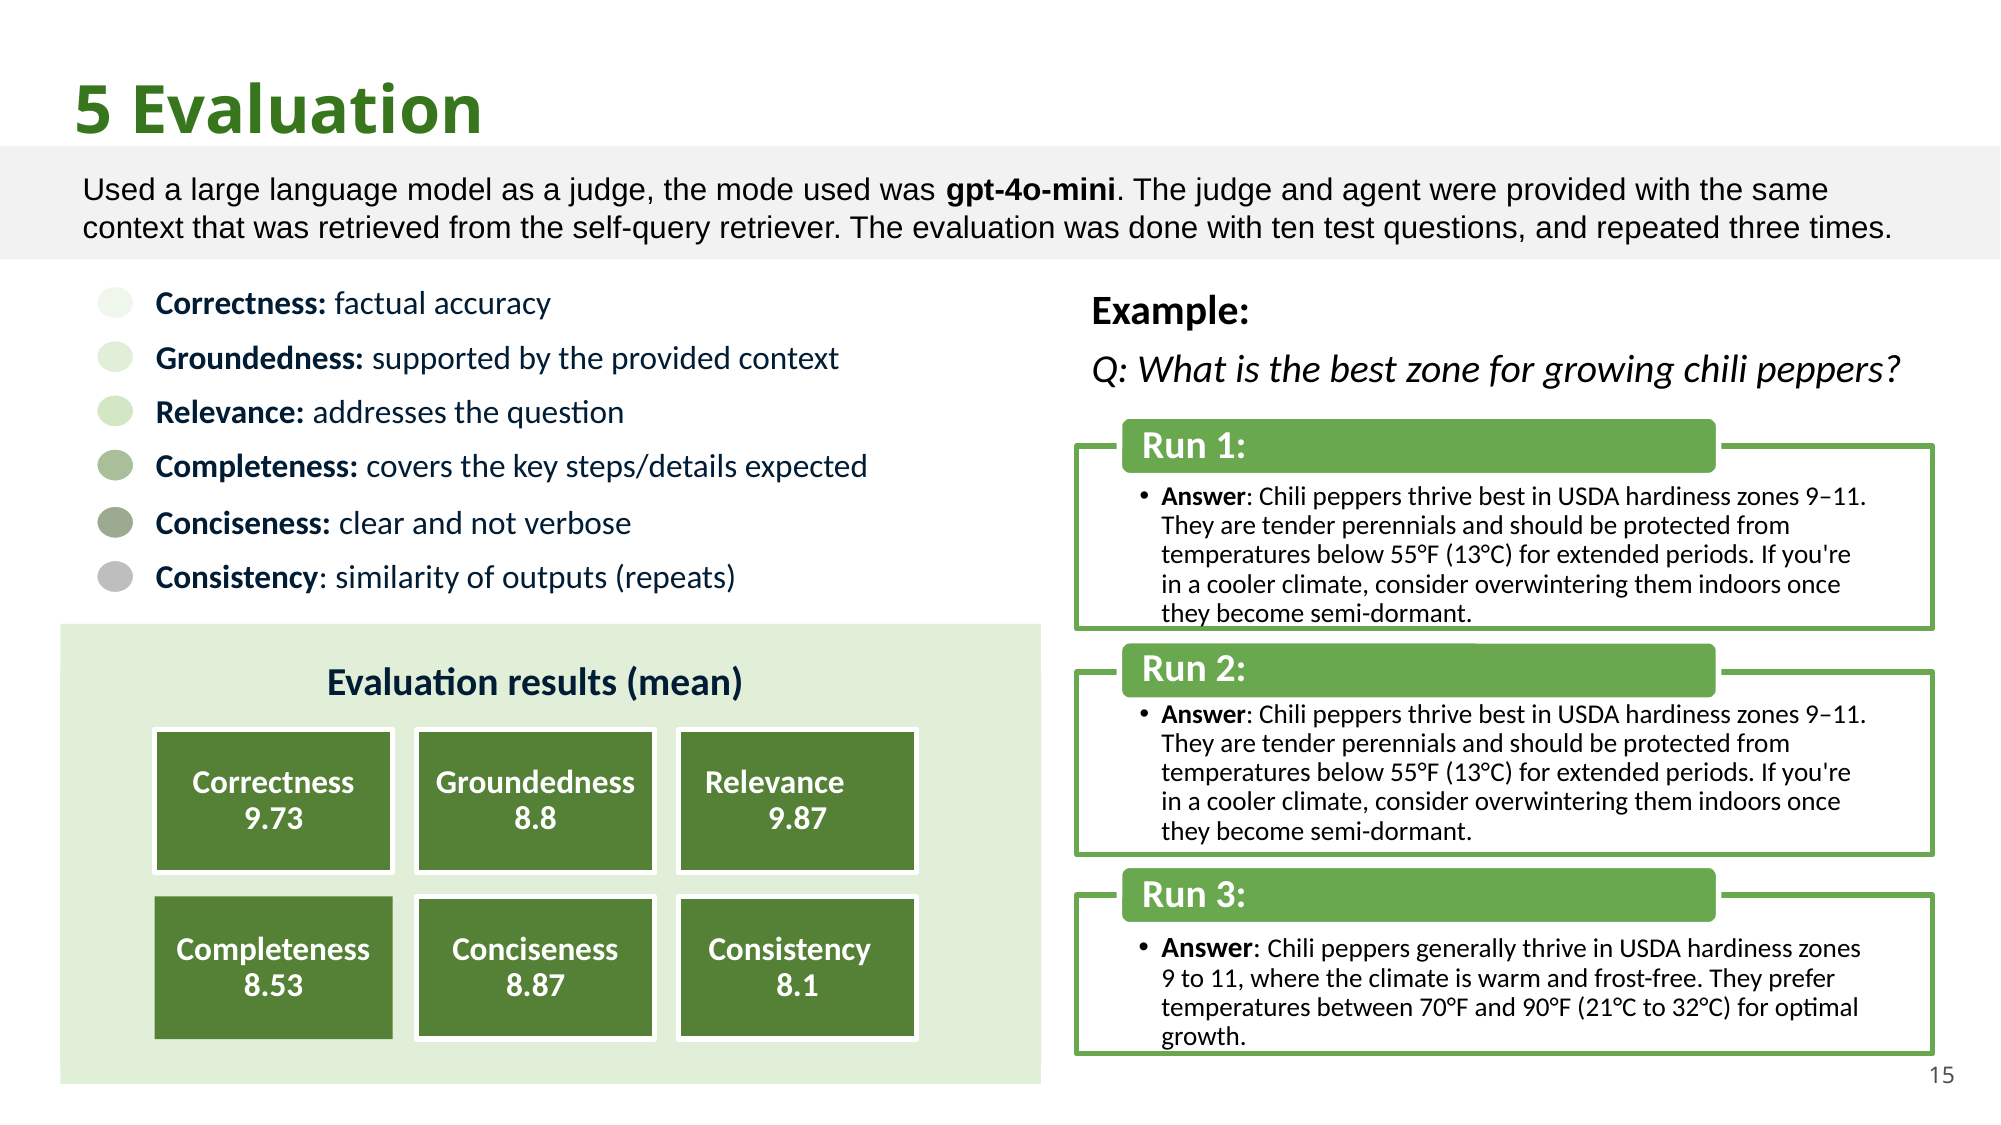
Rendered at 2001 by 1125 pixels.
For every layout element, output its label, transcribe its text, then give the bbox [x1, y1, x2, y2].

text_box ‹#› [1520, 1052, 1971, 1113]
text_box 5 Evaluation [74, 65, 1535, 148]
text_box Used a large language model as a judge, the mode used was gpt-4o-mini. The judge and agent were provided with the same context that was retrieved from the self-query retriever. The evaluation was done with ten test questions, and repeated three times. [67, 162, 1933, 252]
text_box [154, 729, 917, 1040]
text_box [1076, 415, 1933, 1072]
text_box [60, 623, 1042, 1085]
text_box [0, 146, 2000, 260]
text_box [94, 274, 1077, 603]
text_box Example: Q: What is the best zone for growing chili peppers? [1080, 275, 1971, 399]
